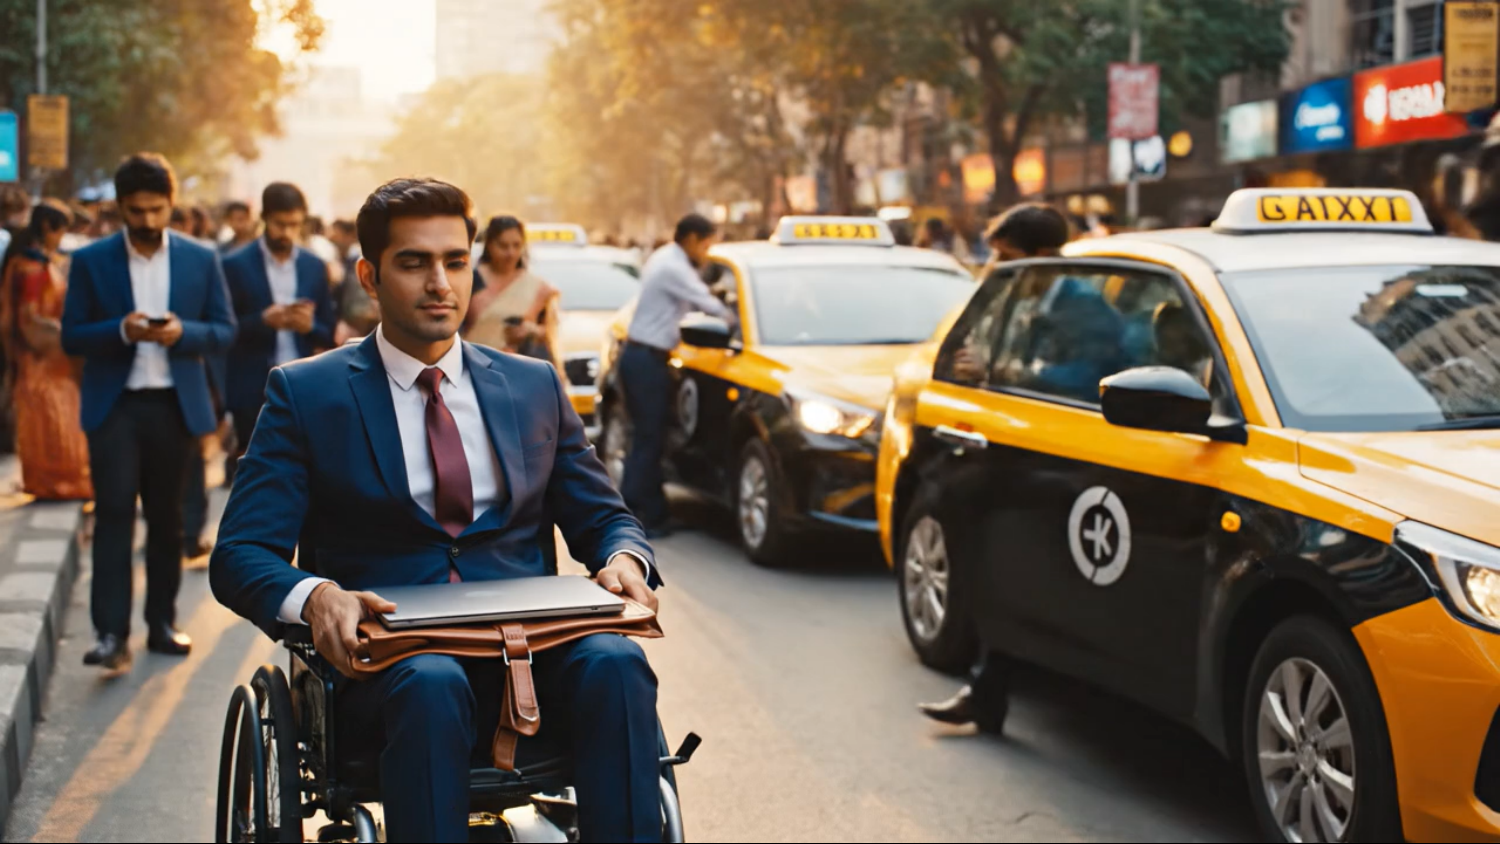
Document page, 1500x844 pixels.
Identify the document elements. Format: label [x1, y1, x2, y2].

text_box [0, 0, 1500, 844]
